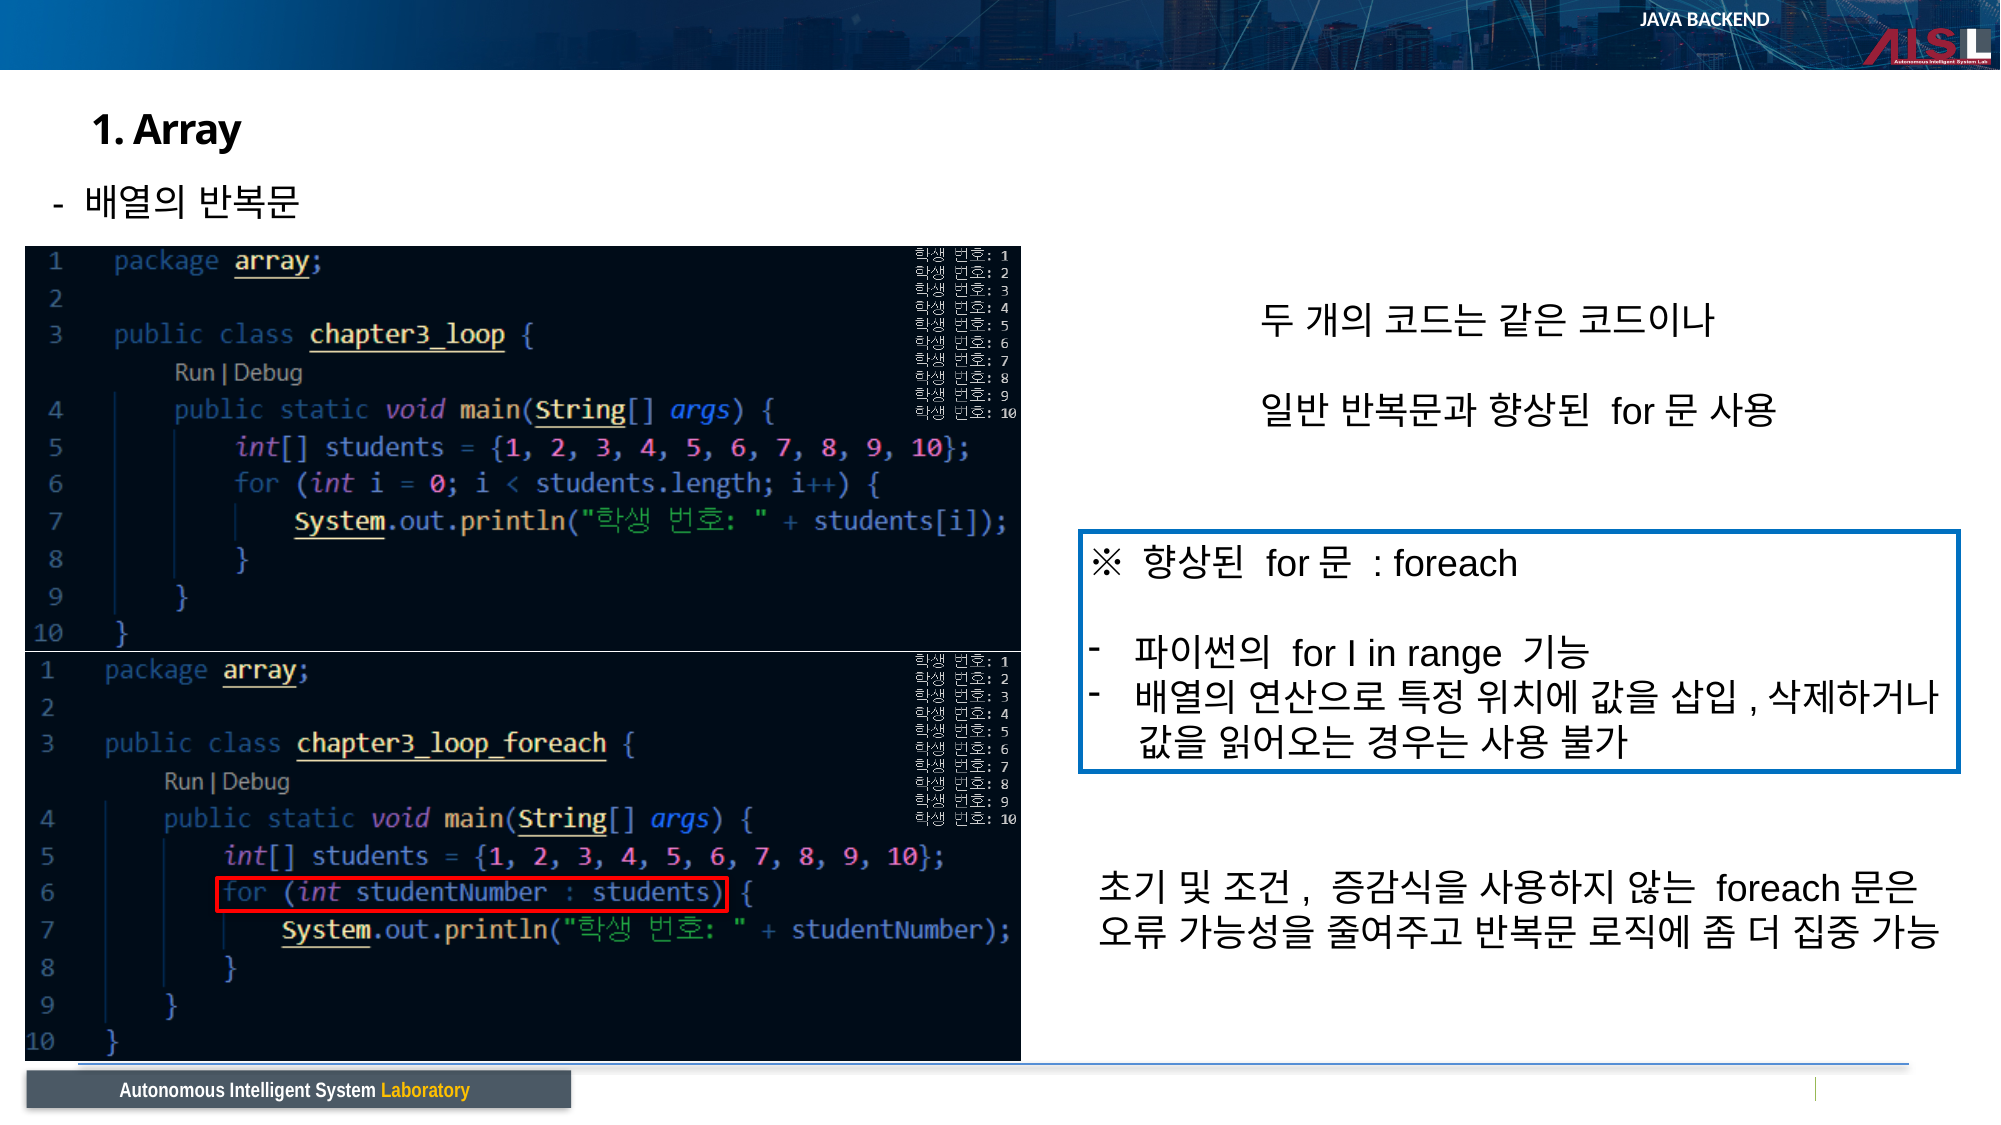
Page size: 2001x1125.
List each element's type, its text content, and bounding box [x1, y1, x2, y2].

text_box 초기 및 조건, 증감식을 사용하지 않는 foreach문은 오류 가능성을 줄여주고 반복문 로직에 좀 더 집중 가능 [1090, 856, 1950, 962]
picture [25, 652, 1022, 1062]
title 1. Array [82, 78, 1884, 177]
text_box - 배열의 반복문 [44, 171, 310, 232]
picture [0, 0, 2000, 70]
text_box 두 개의 코드는 같은 코드이나 일반 반복문과 향상된 for문 사용 [1253, 289, 1786, 440]
picture [25, 246, 1022, 651]
text_box ※ 향상된 for문 : foreach 파이썬의 for I in range 기능 배열의 연산으로 특정 위치에 값을 삽입,삭제하거나 값을 읽어오는 경우는 사용 불가 [1080, 531, 1959, 772]
